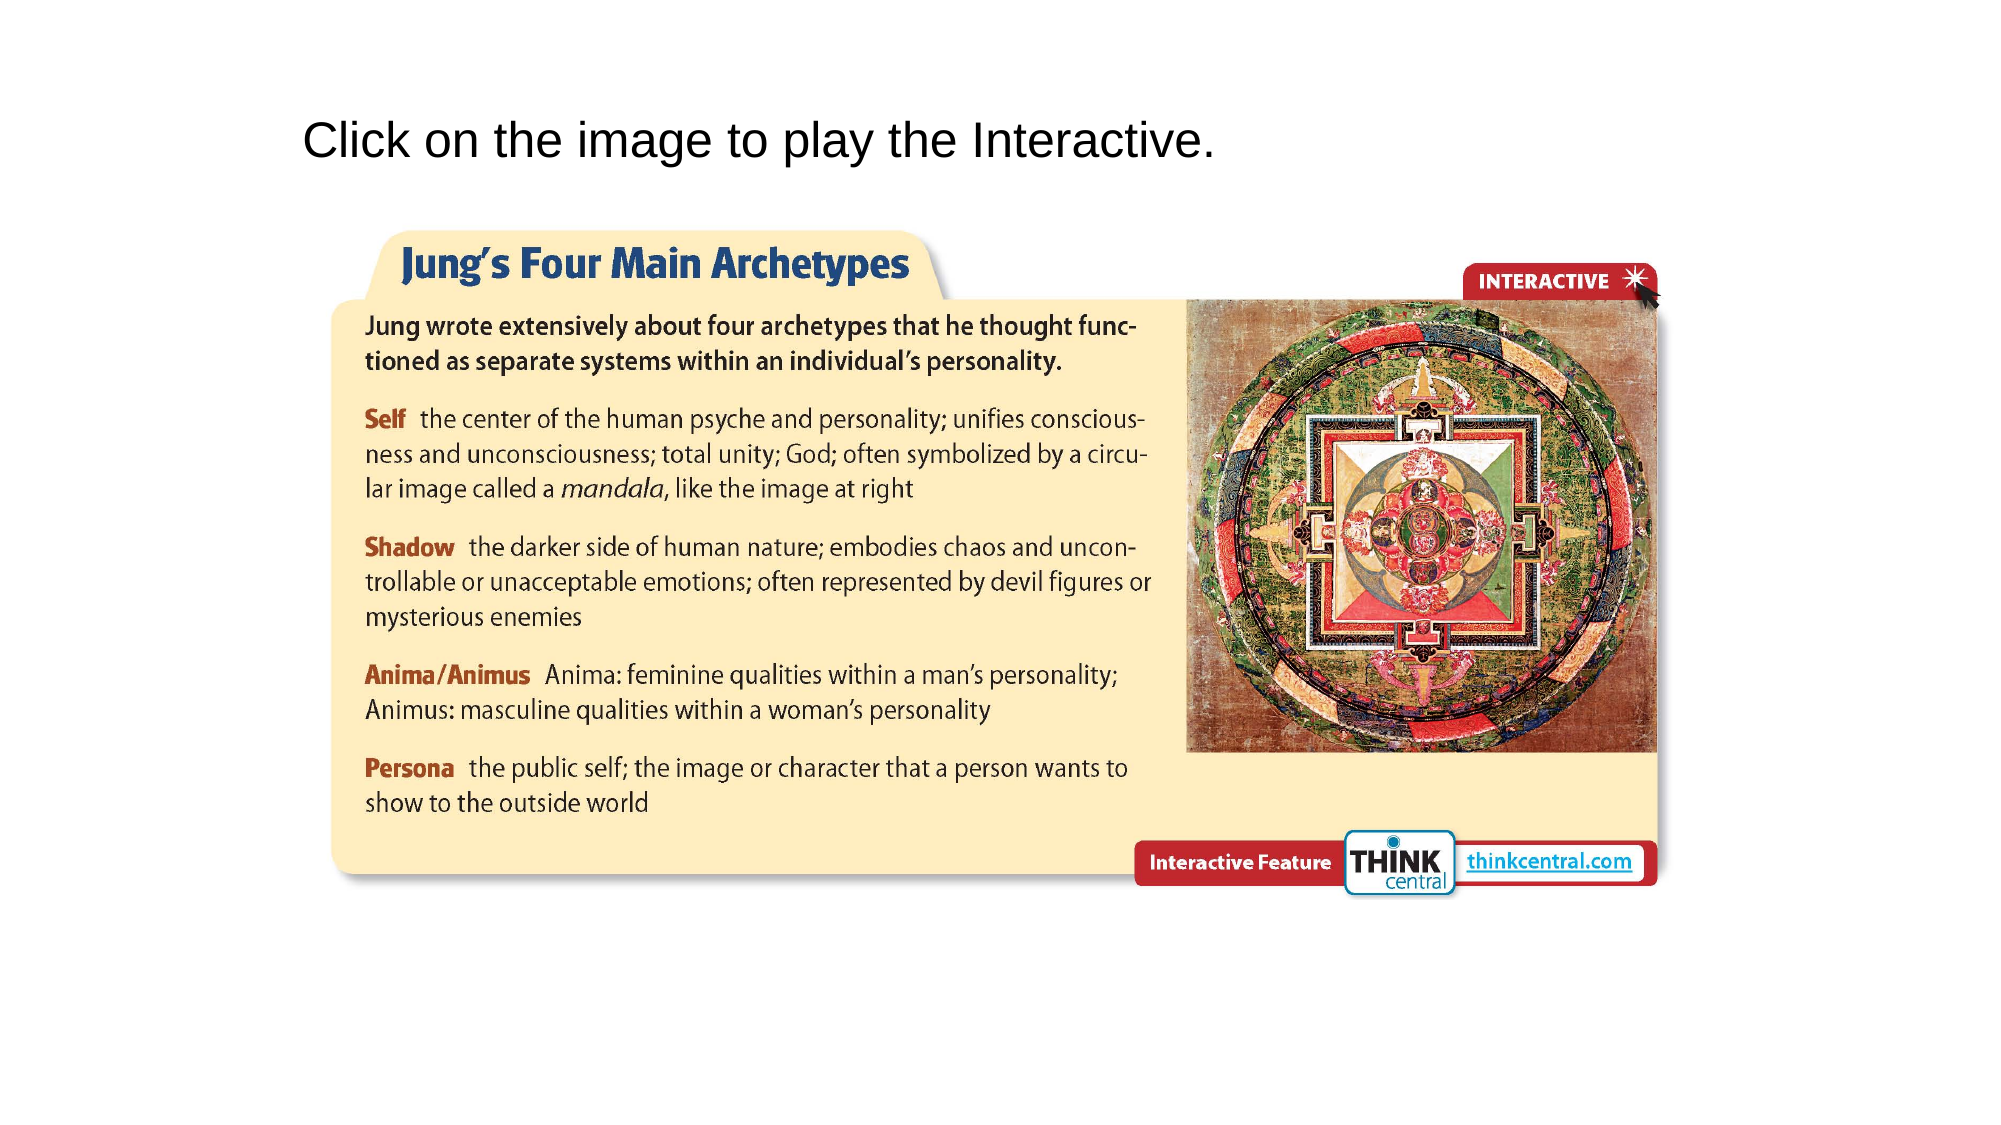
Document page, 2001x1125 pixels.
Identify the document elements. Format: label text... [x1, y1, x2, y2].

text_box Click on the image to play the Interactive. [287, 99, 1288, 175]
picture [317, 206, 1680, 900]
